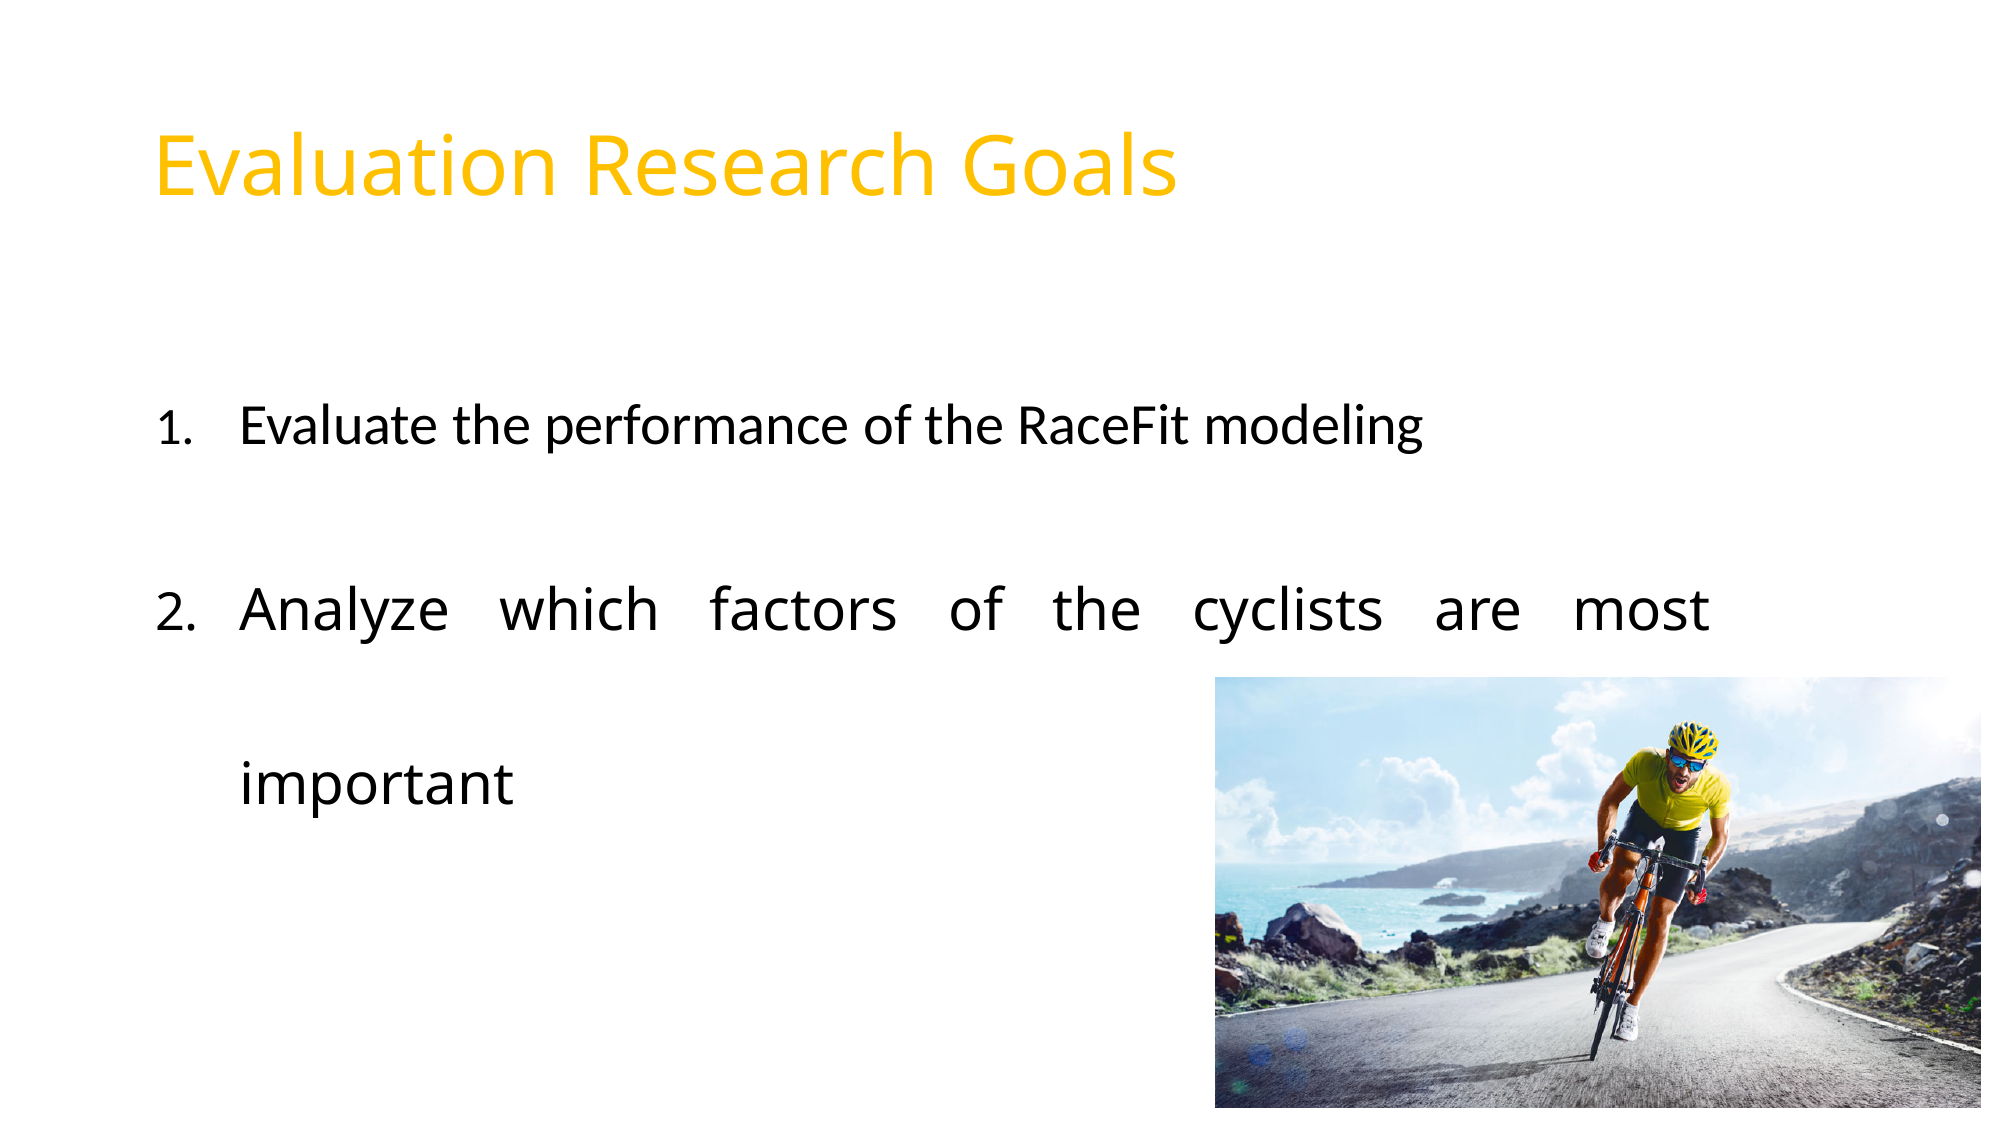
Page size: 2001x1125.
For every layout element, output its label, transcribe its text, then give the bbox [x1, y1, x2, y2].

list Evaluate the performance of the RaceFit modeling Analyze which factors of the cyclists are most important [65, 309, 1727, 1046]
title Evaluation Research Goals [137, 59, 1863, 278]
picture [1215, 677, 1981, 1108]
